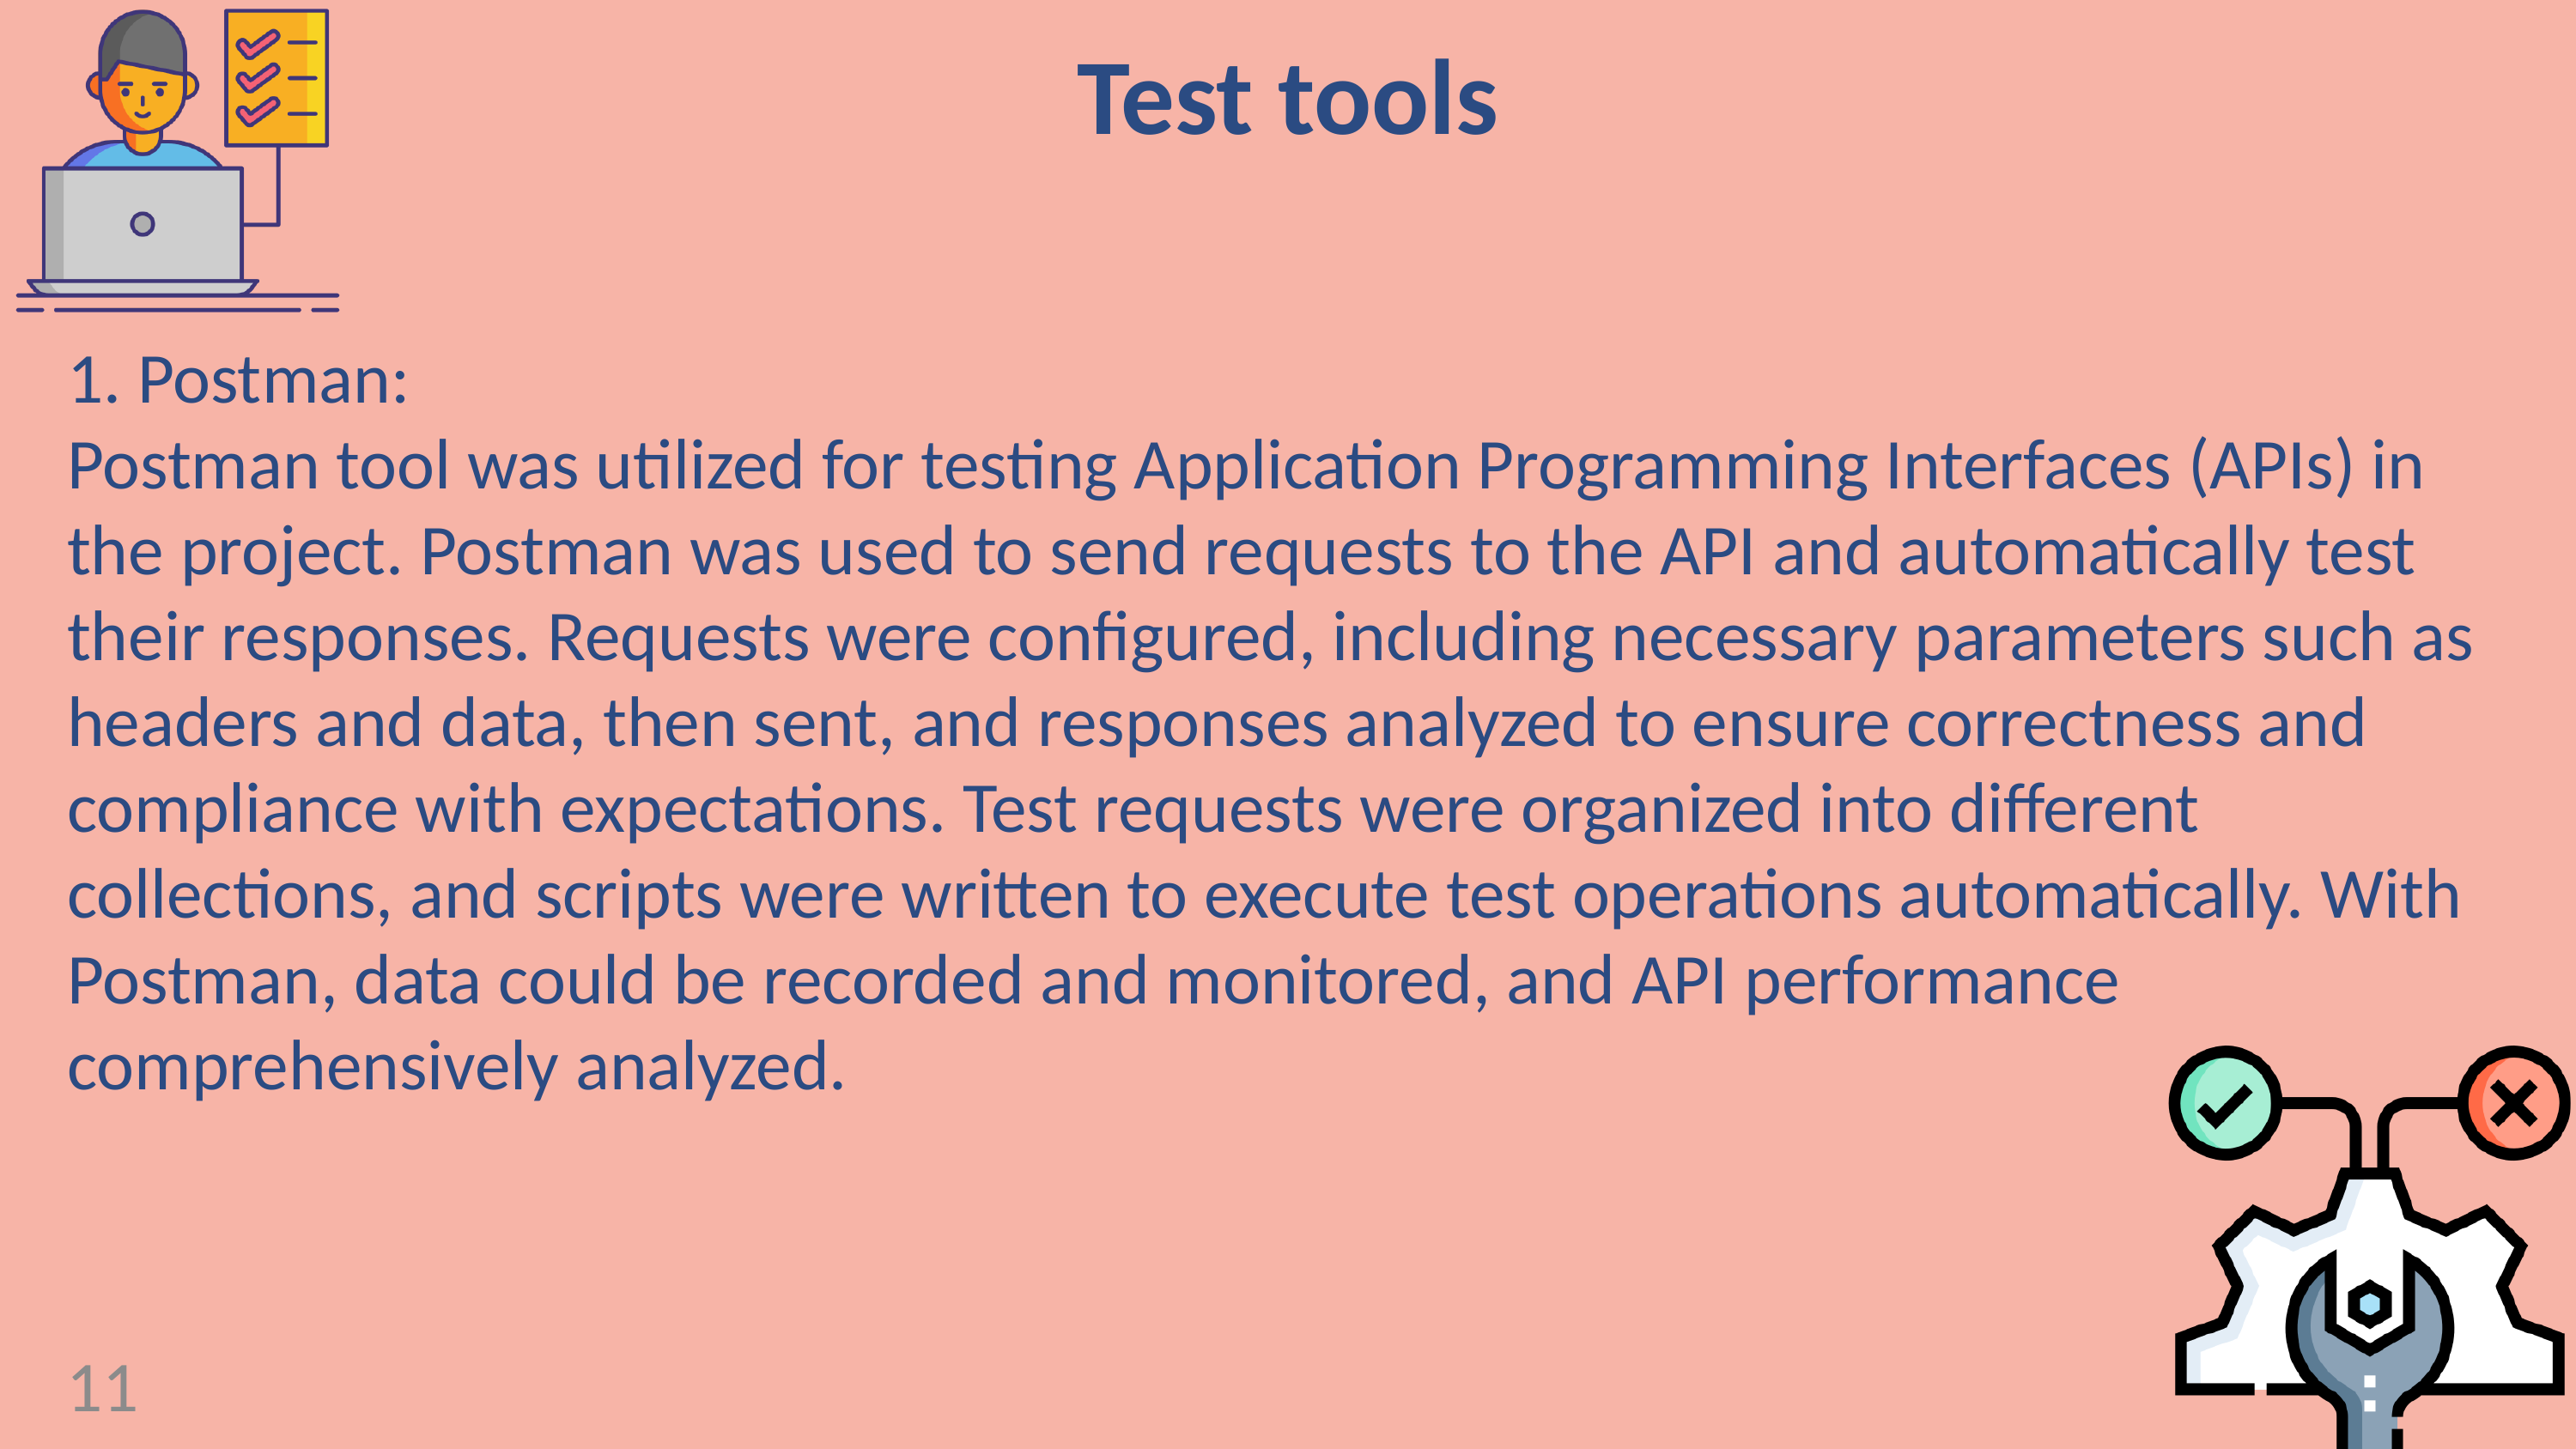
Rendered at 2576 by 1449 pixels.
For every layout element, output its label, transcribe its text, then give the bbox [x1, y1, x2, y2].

picture [2167, 1046, 2571, 1449]
text_box 11 [53, 1357, 355, 1410]
text_box 1. Postman: Postman tool was utilized for testing Application Programming Interfaces (APIs) in the project. Postman was used to send requests to the API and automatically test their responses. Requests were configured, including necessary parameters such as headers and data, then sent, and responses analyzed to ensure correctness and compliance with expectations. Test requests were organized into different collections, and scripts were written to execute test operations automatically. With Postman, data could be recorded and monitored, and API performance comprehensively analyzed. [67, 331, 2509, 1191]
picture [4, 0, 349, 332]
text_box Test tools [680, 70, 1896, 156]
